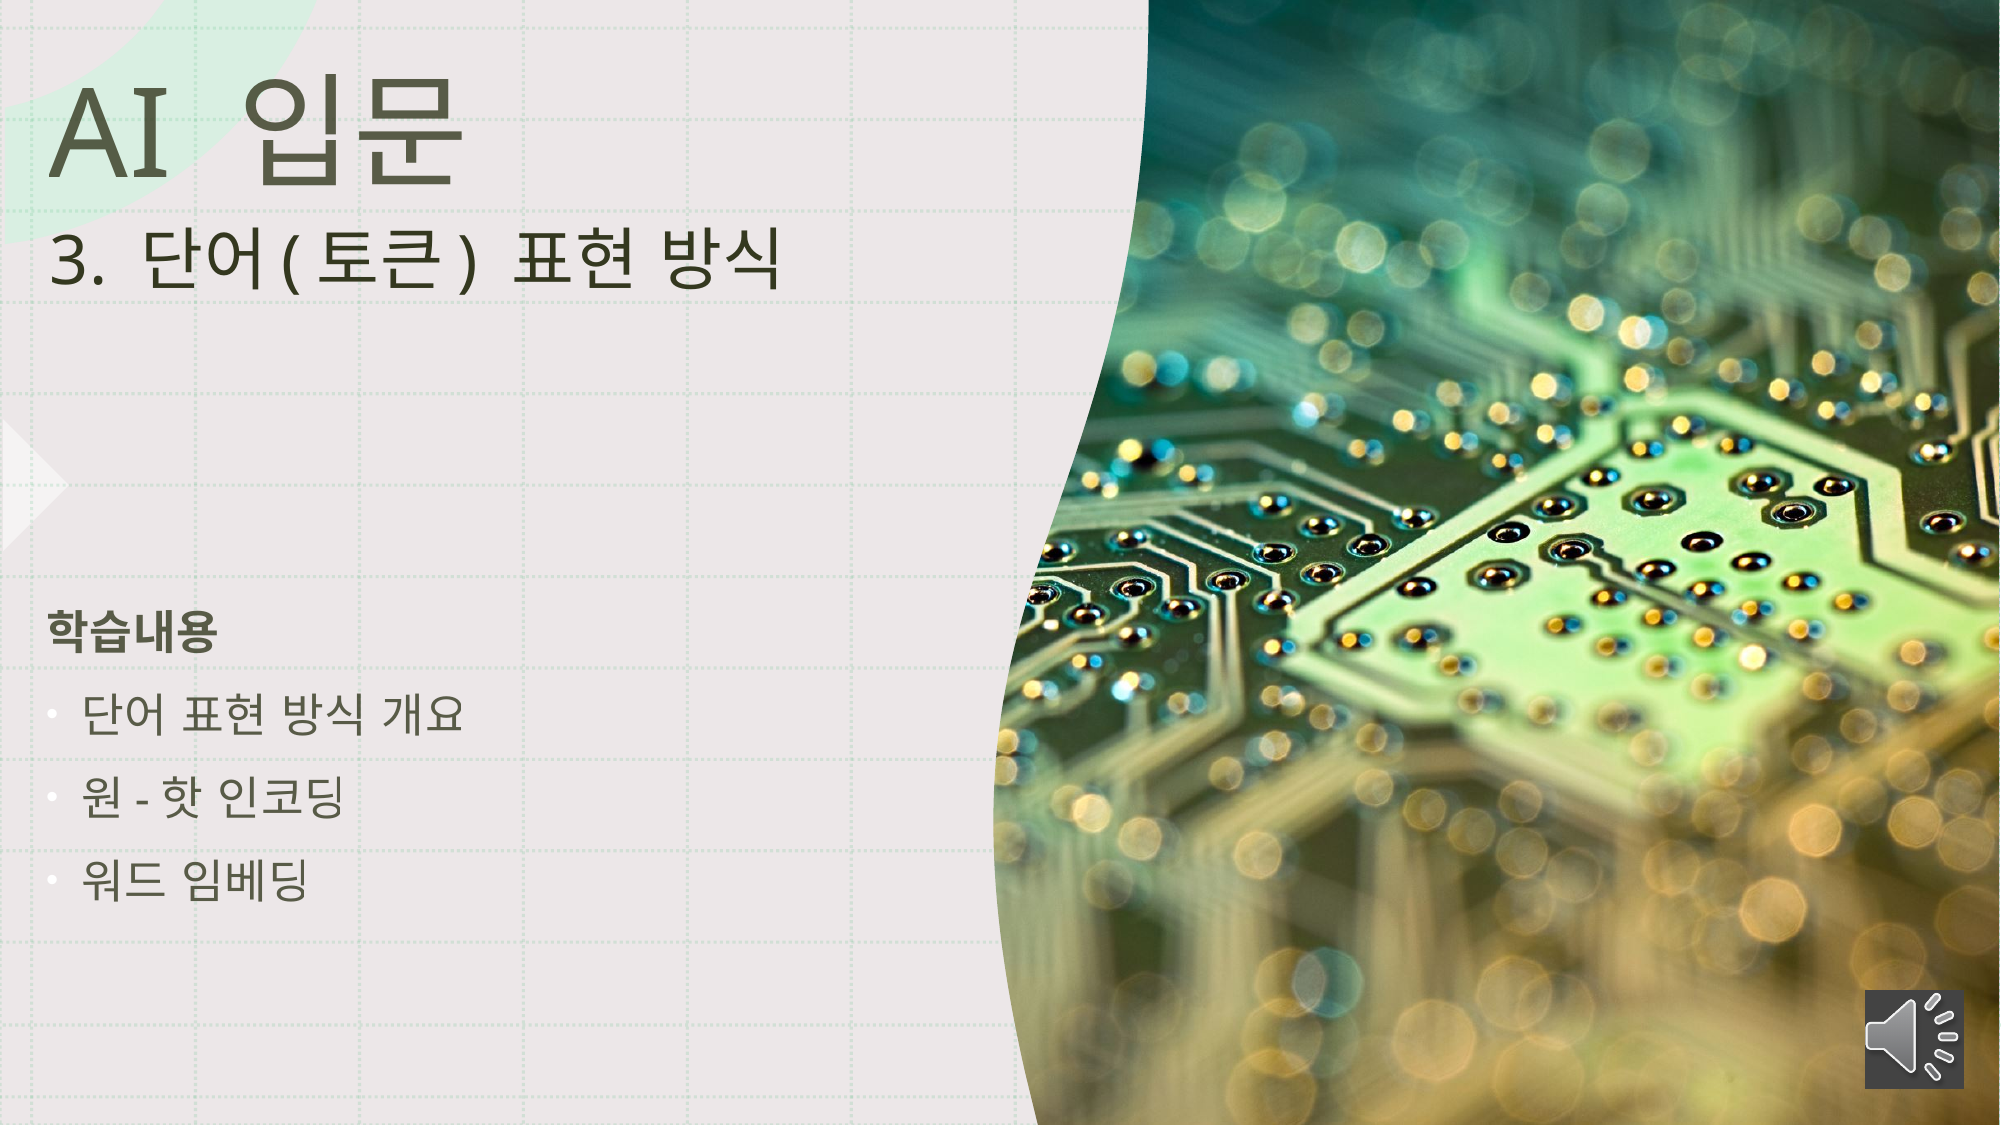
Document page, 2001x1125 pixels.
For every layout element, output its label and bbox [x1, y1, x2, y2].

text_box [0, 0, 993, 1125]
picture [993, 0, 1999, 1125]
